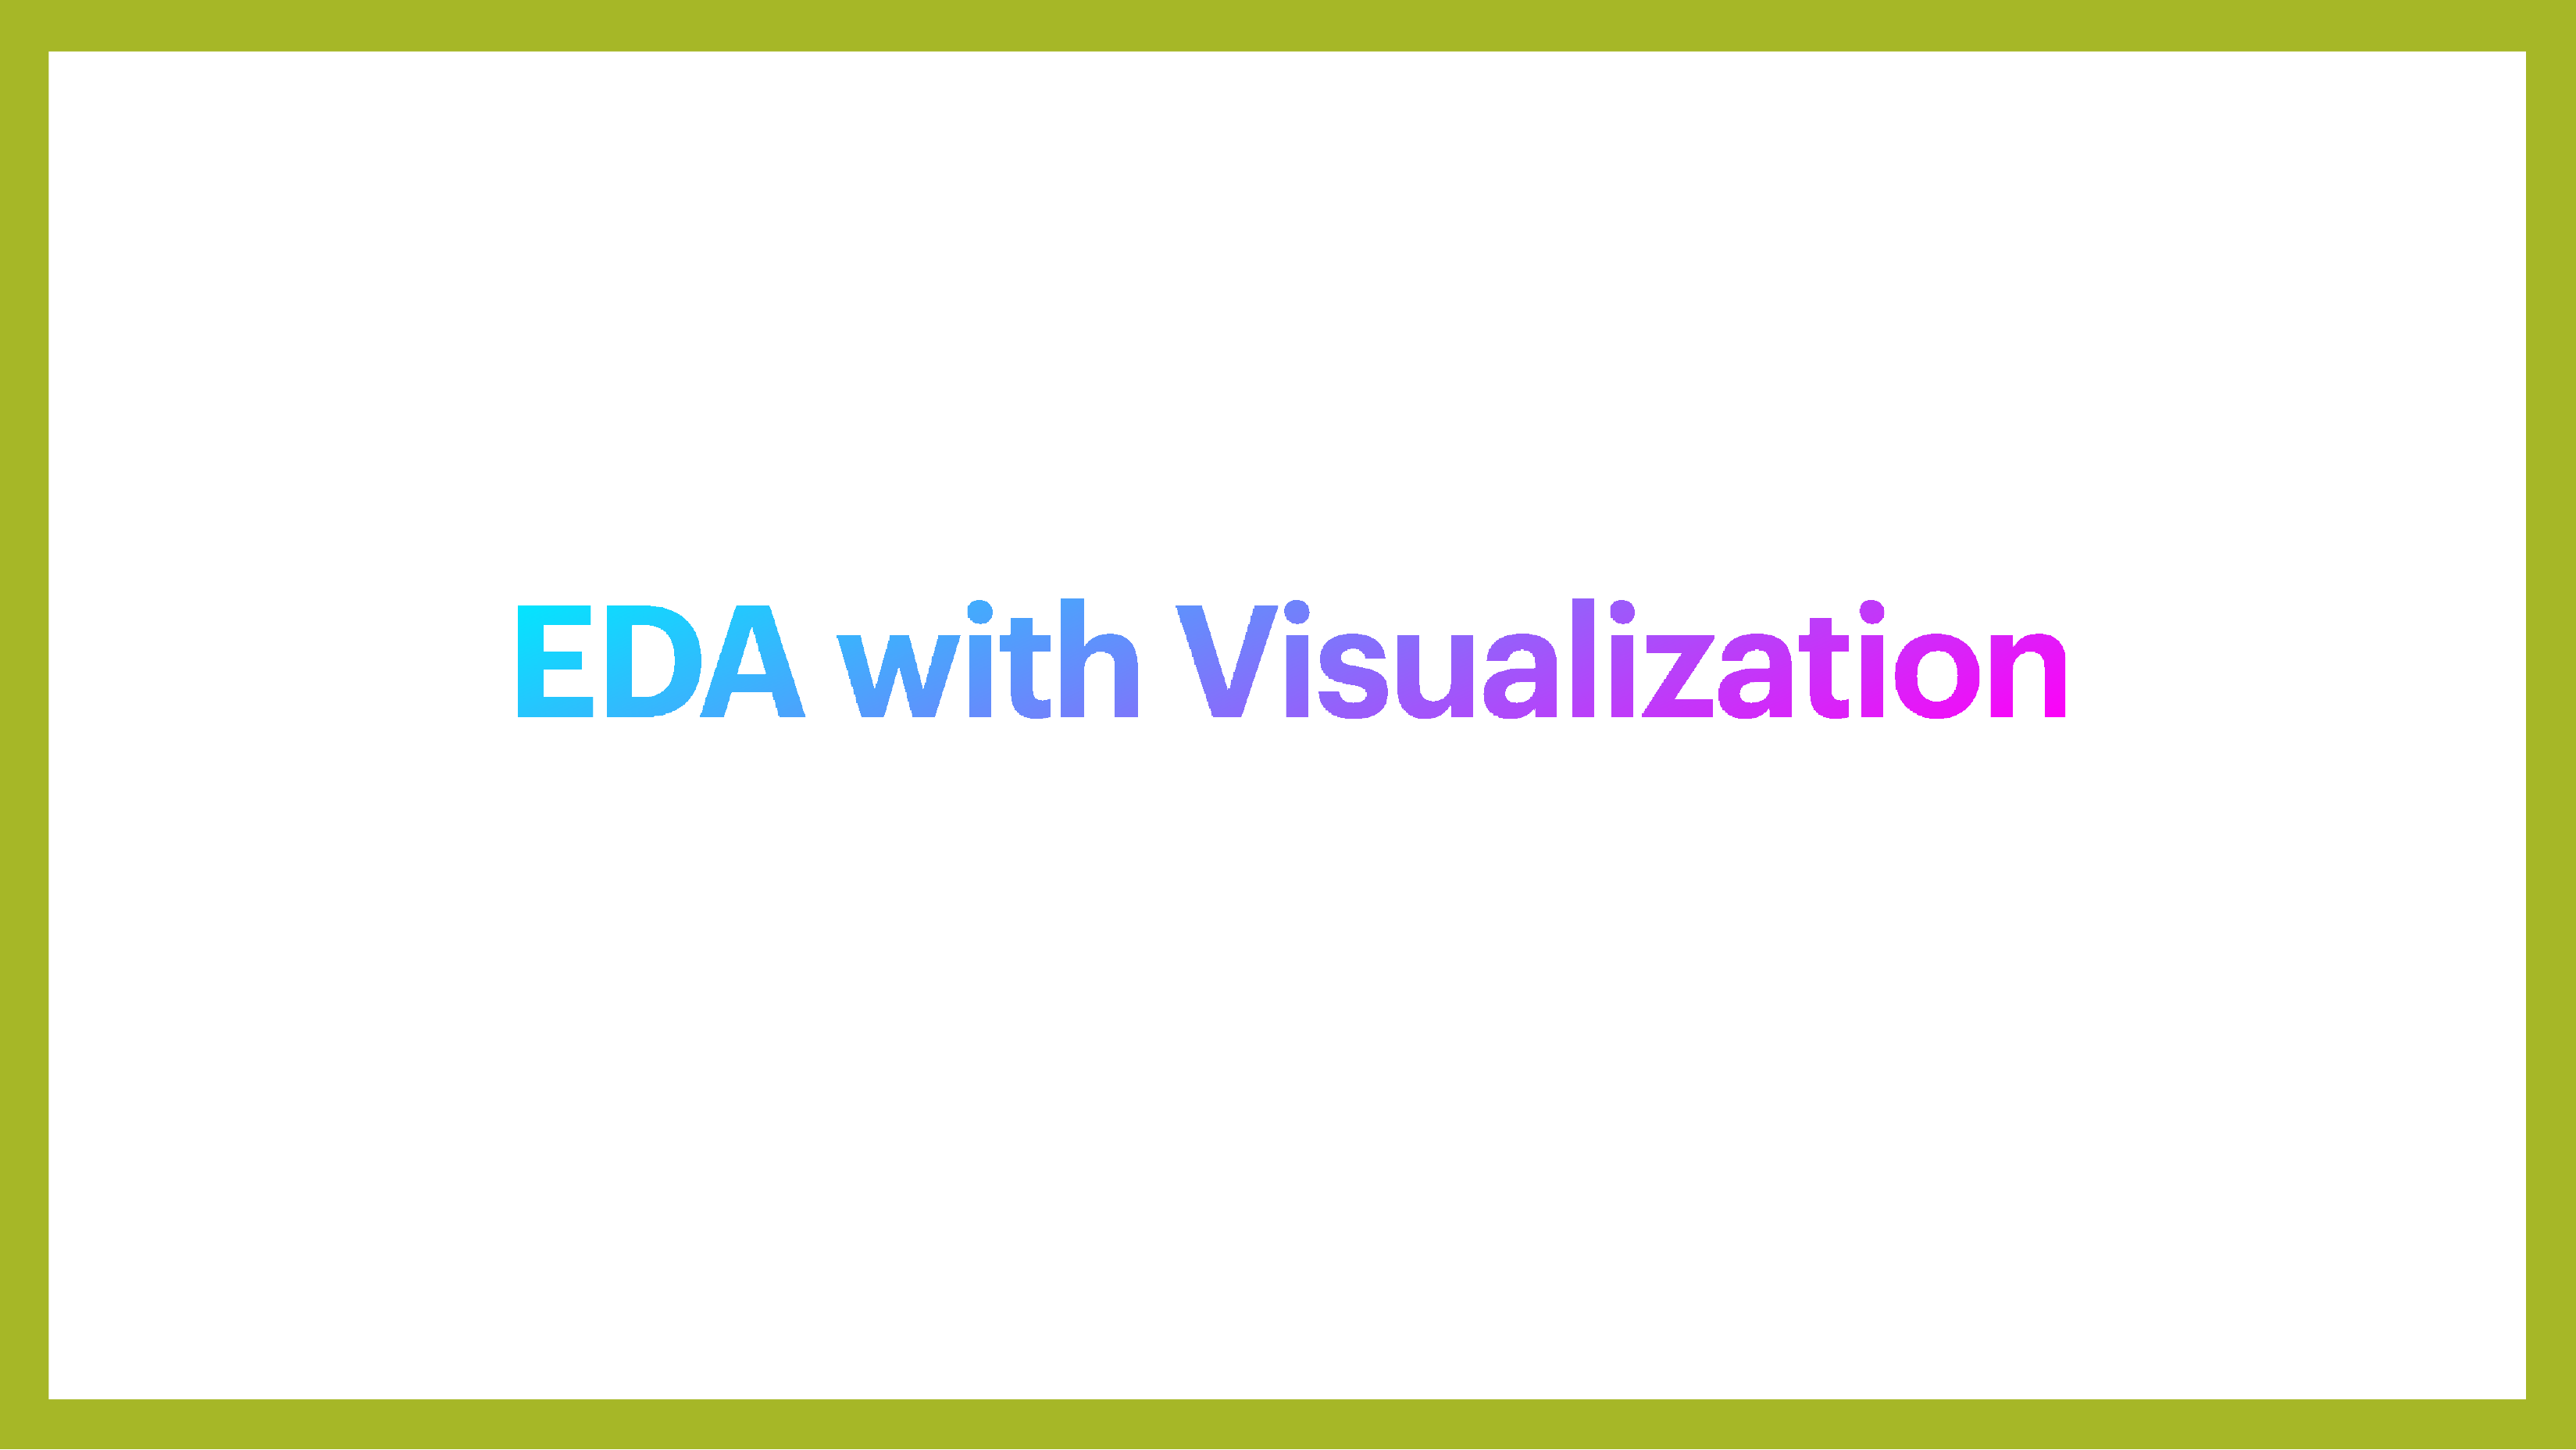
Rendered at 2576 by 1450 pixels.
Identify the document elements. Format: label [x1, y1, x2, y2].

text_box [518, 598, 2066, 719]
